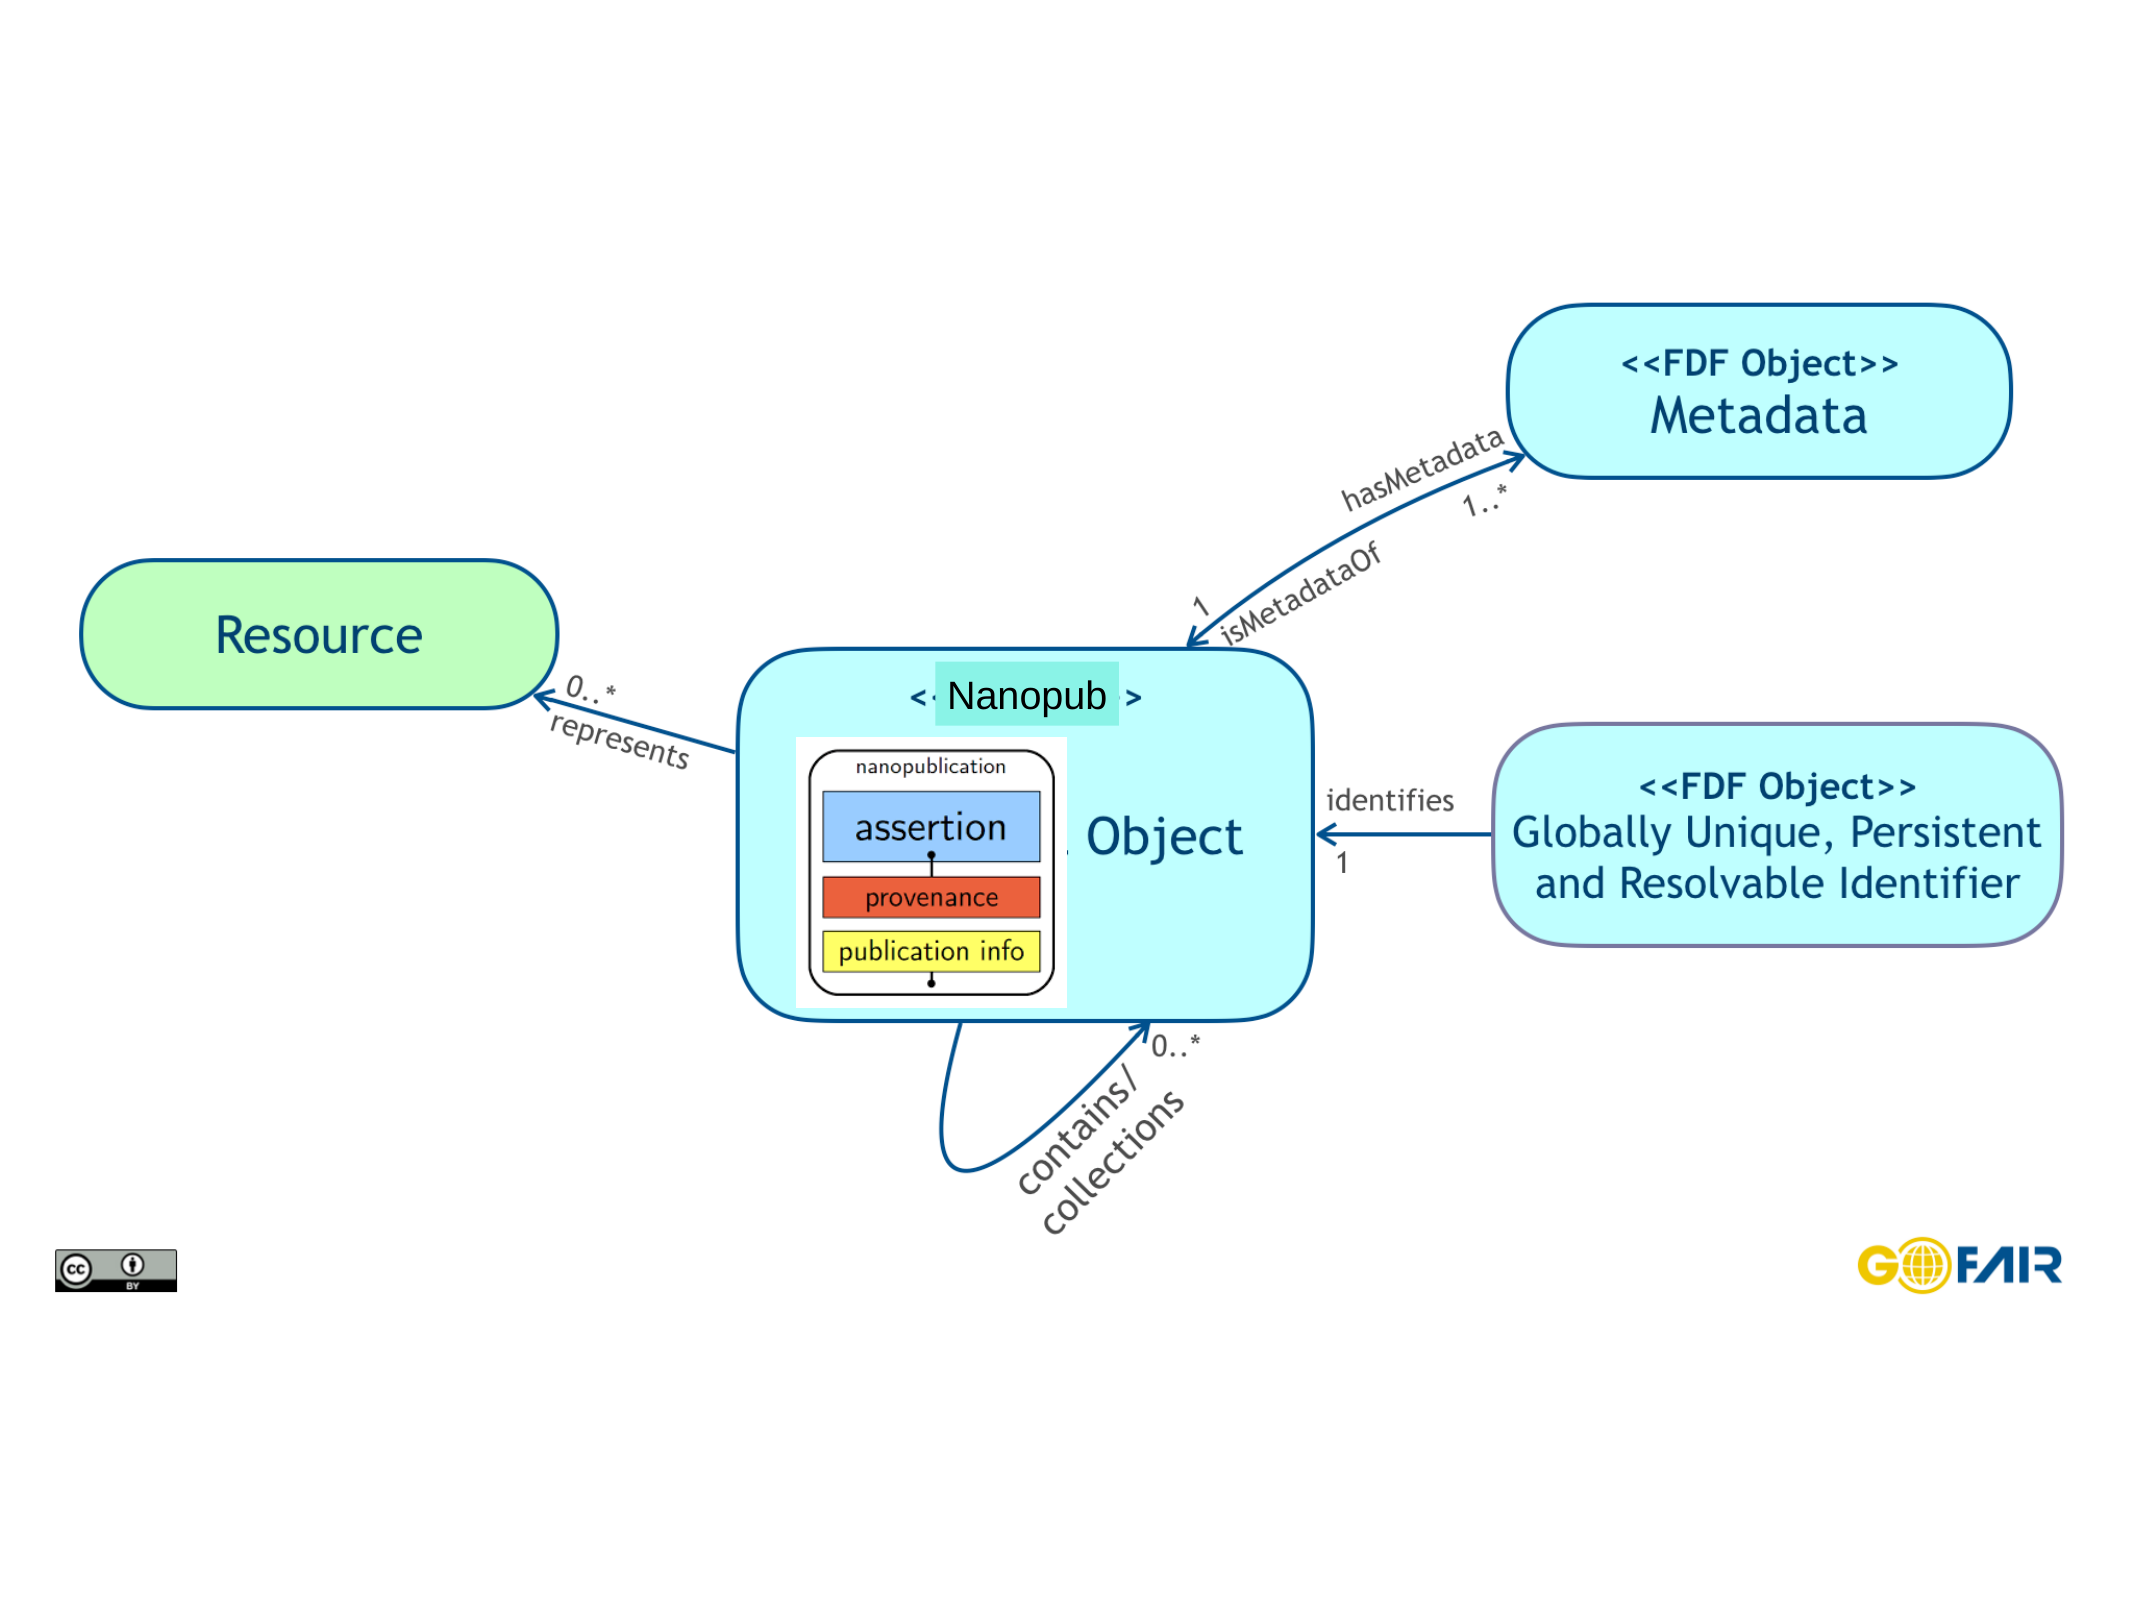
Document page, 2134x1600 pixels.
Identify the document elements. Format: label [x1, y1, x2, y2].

picture [50, 286, 2083, 1314]
